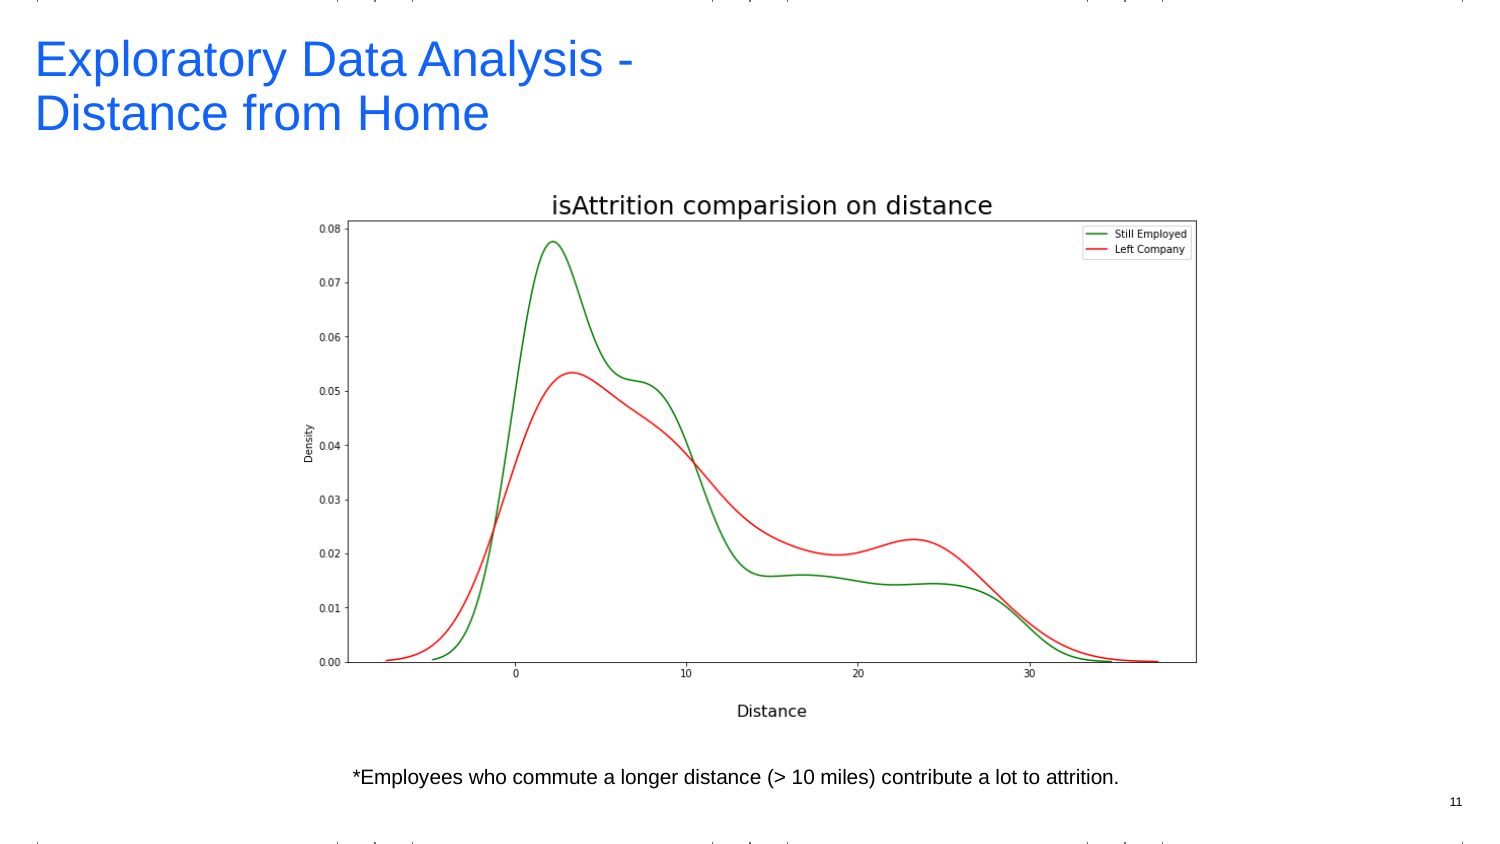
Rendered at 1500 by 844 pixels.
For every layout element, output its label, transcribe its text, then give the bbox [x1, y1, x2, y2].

slide_number 11 [1162, 787, 1463, 815]
picture [297, 188, 1203, 727]
title Exploratory Data Analysis - Distance from Home [34, 33, 714, 165]
text_box *Employees who commute a longer distance (> 10 miles) contribute a lot to attrition. [337, 750, 1434, 801]
